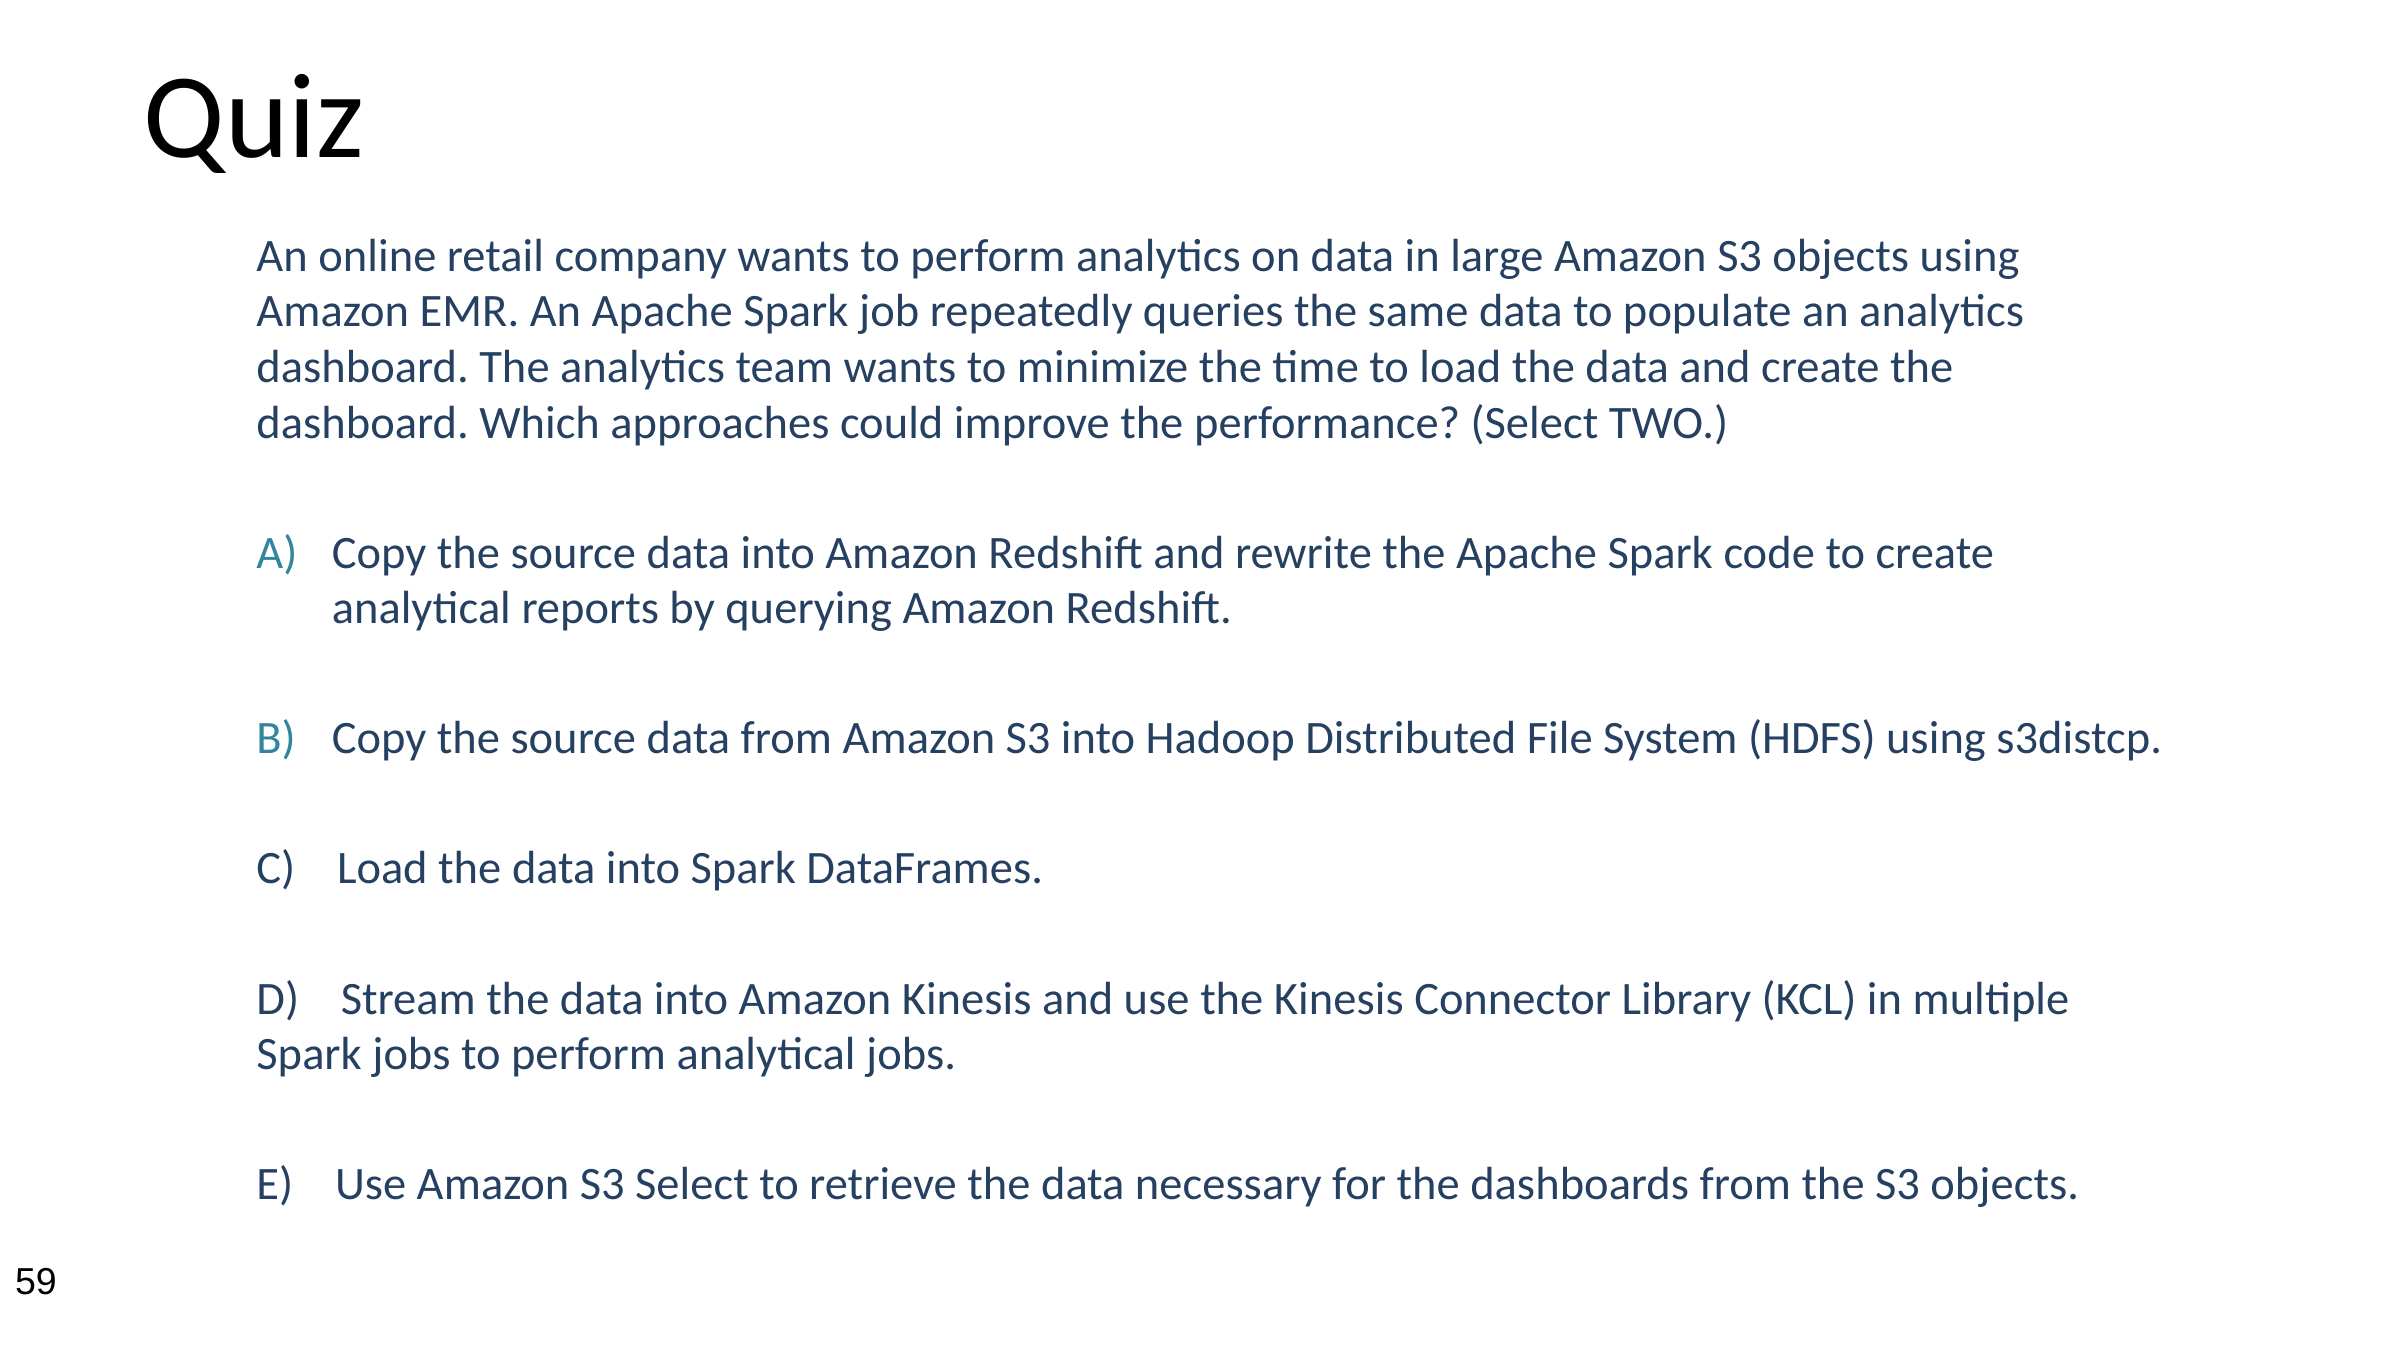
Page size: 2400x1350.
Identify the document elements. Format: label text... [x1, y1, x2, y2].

title Quiz [120, 24, 2280, 194]
text_box 59 [0, 1249, 201, 1310]
list An online retail company wants to perform analytics on data in large Amazon S3 objects using Amazon EMR. An Apache Spark job repeatedly queries the same data to populate an analytics dashboard. The analytics team wants to minimize the time to load the data and create the dashboard. Which approaches could improve the performance? (Select TWO.) Copy the source data into Amazon Redshift and rewrite the Apache Spark code to create analytical reports by querying Amazon Redshift. Copy the source data from Amazon S3 into Hadoop Distributed File System (HDFS) using s3distcp. C) Load the data into Spark DataFrames. D) Stream the data into Amazon Kinesis and use the Kinesis Connector Library (KCL) in multiple Spark jobs to perform analytical jobs. E) Use Amazon S3 Select to retrieve the data necessary for the dashboards from the S3 objects. [232, 212, 2200, 1250]
